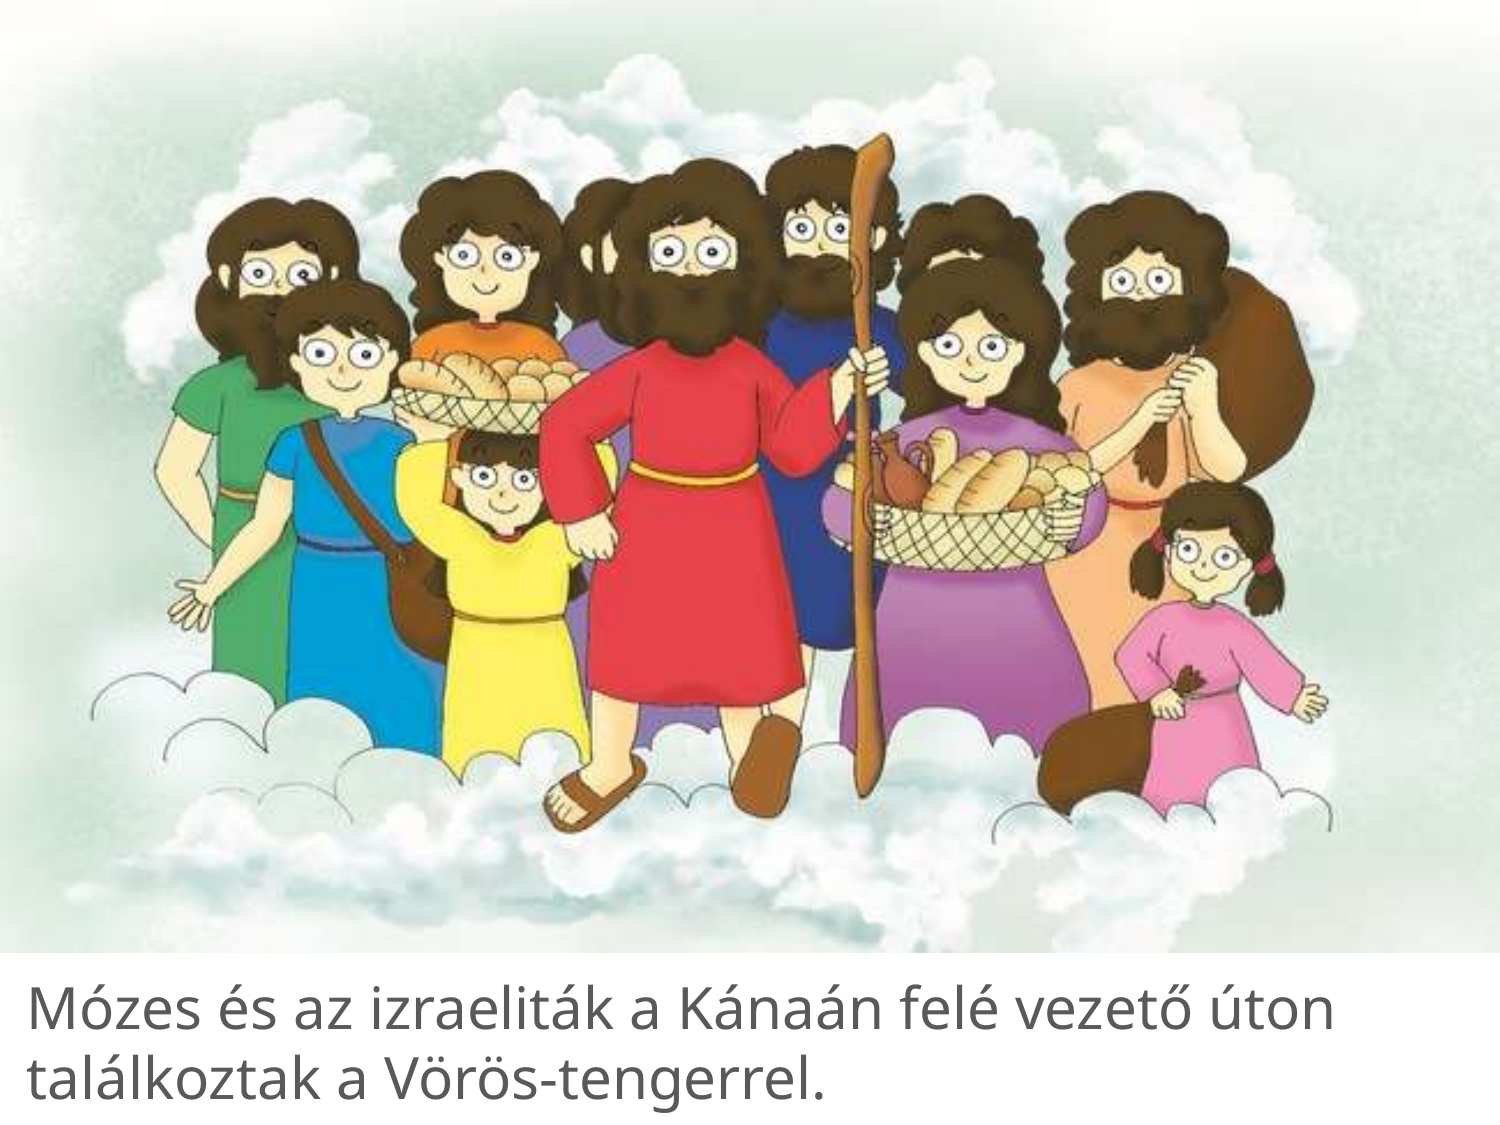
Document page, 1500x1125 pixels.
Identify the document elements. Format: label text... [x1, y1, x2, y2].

text_box Mózes és az izraeliták a Kánaán felé vezető úton találkoztak a Vörös-tengerrel. [11, 964, 1483, 1119]
picture [0, 0, 1500, 953]
